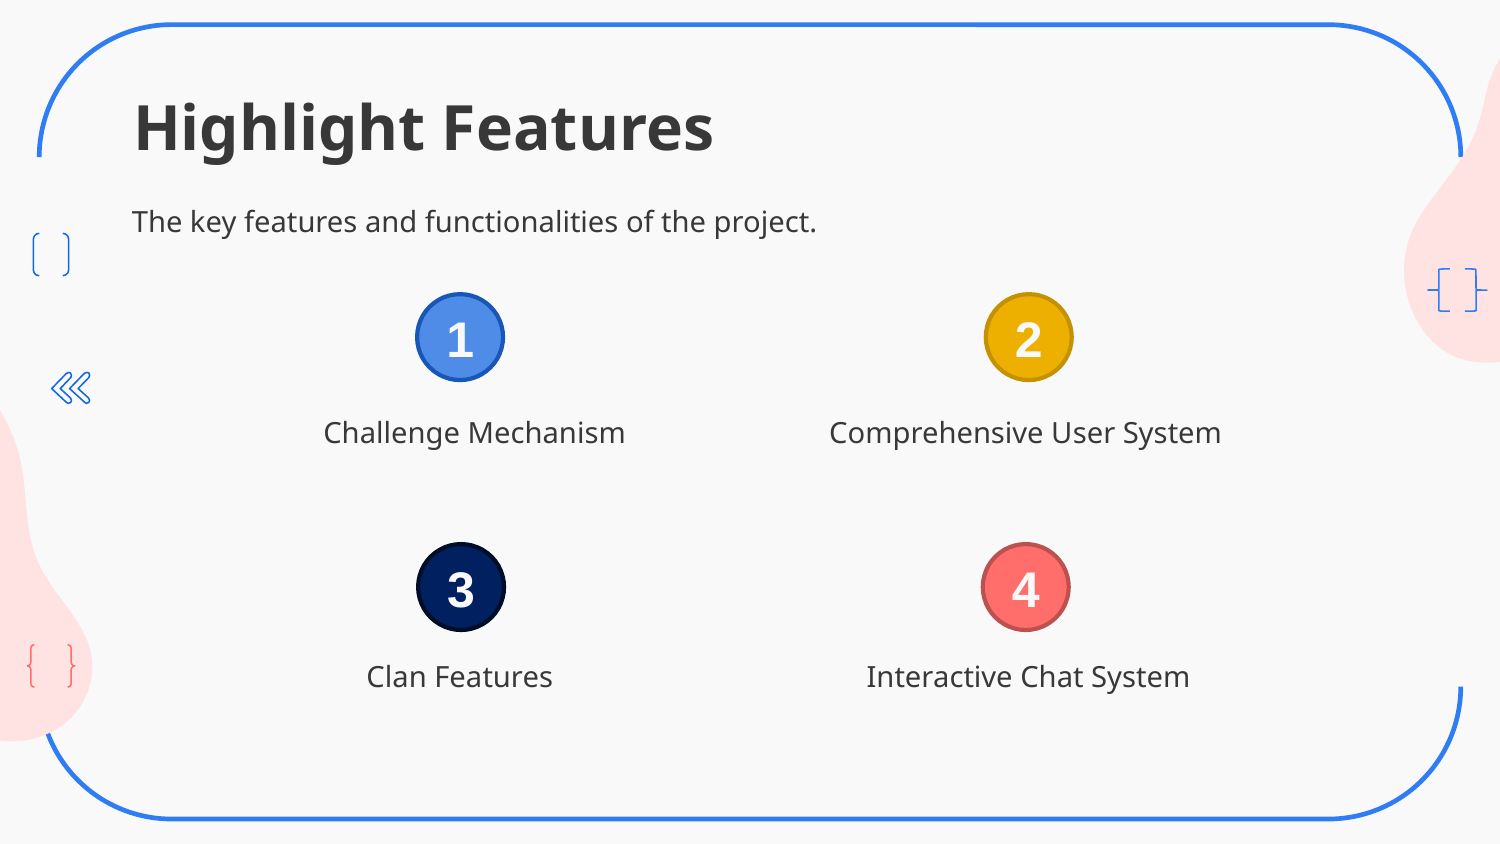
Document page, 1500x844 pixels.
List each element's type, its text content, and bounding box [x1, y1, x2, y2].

text_box 2 [983, 292, 1074, 383]
text_box The key features and functionalities of the project. [116, 183, 1384, 239]
text_box Clan Features [199, 637, 721, 711]
text_box 4 [980, 541, 1071, 633]
text_box 3 [416, 541, 507, 633]
text_box Interactive Chat System [768, 637, 1290, 711]
text_box Challenge Mechanism [214, 394, 736, 468]
text_box 1 [415, 292, 506, 383]
title Highlight Features [118, 72, 1382, 167]
text_box Comprehensive User System [765, 394, 1287, 468]
